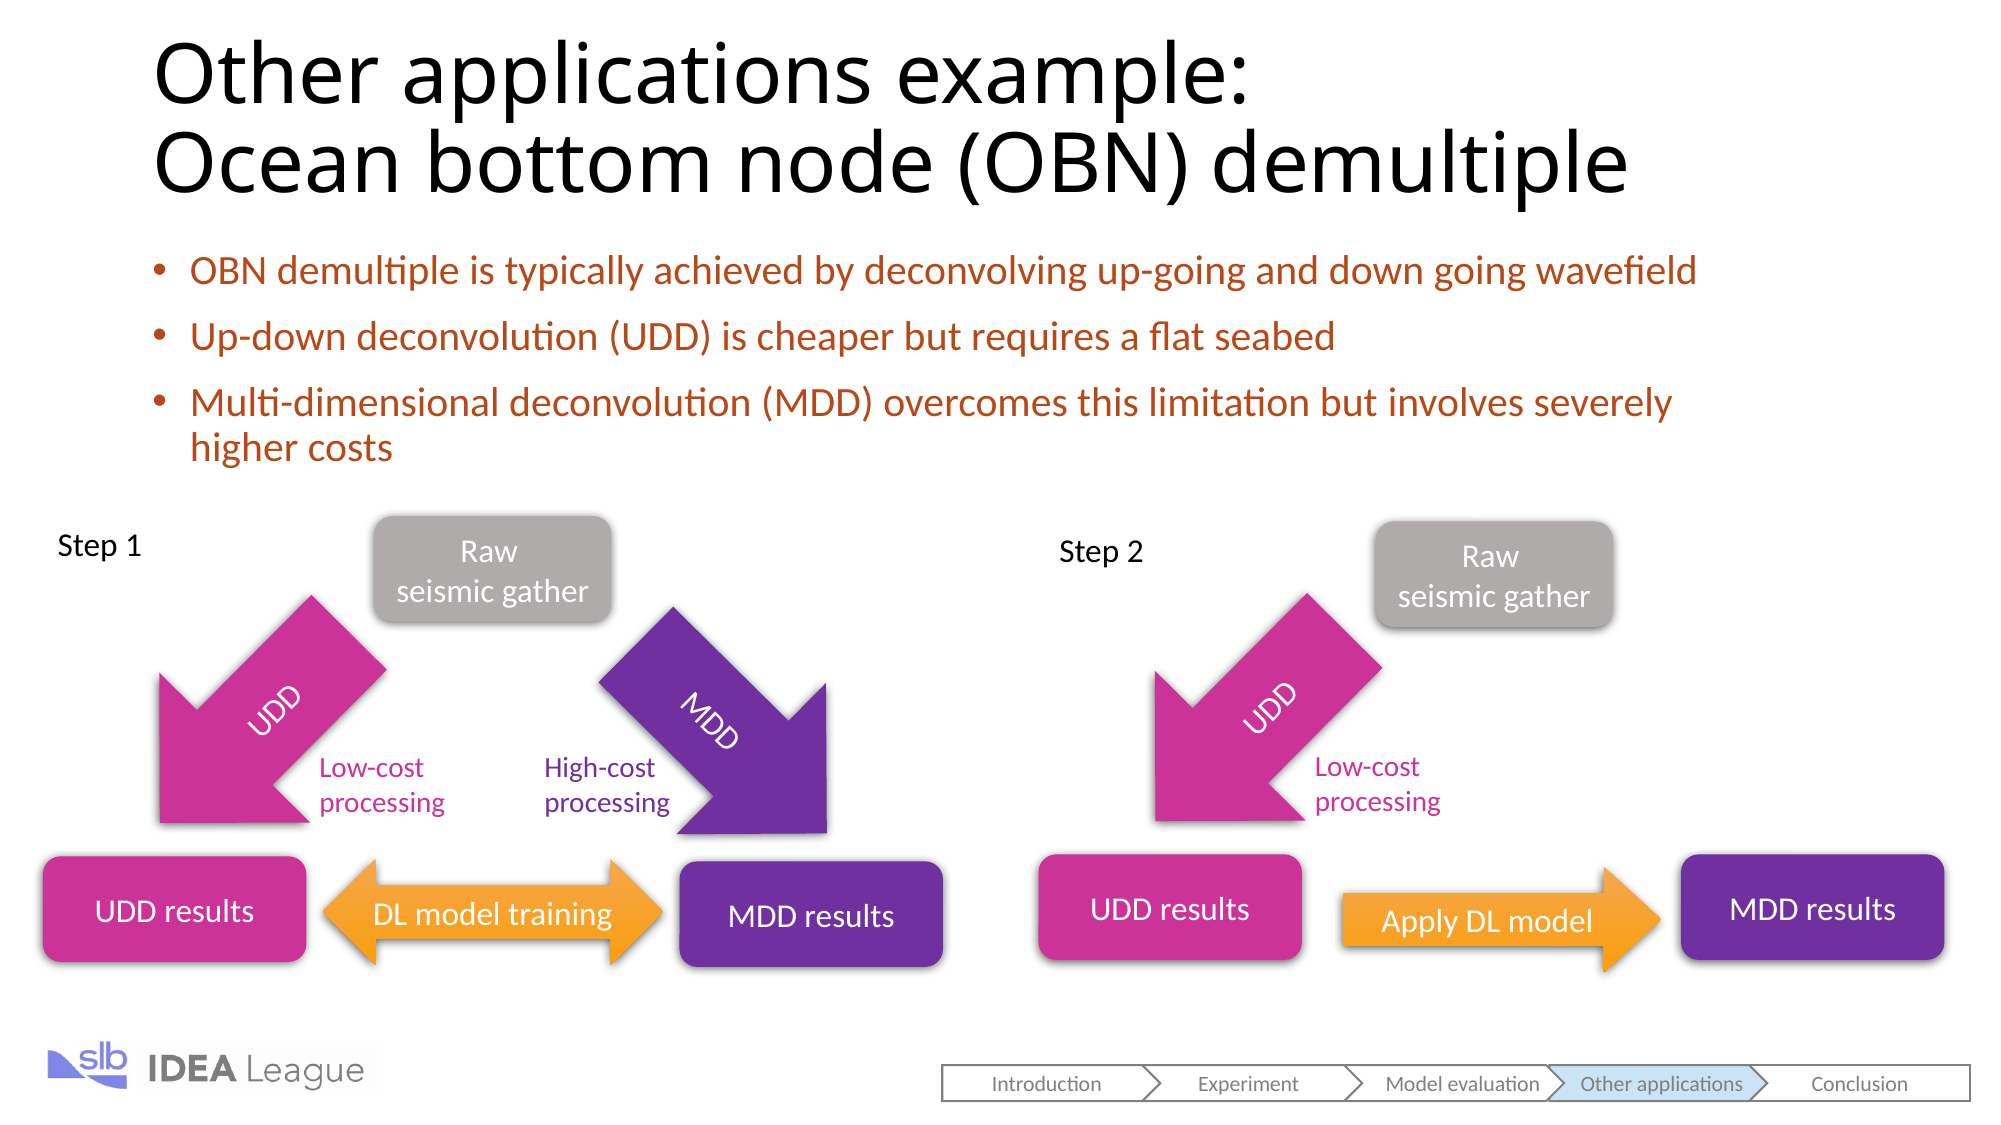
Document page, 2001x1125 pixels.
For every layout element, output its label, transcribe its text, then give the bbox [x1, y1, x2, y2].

text_box High-cost processing [529, 741, 692, 826]
text_box MDD results [679, 861, 943, 967]
title Other applications example: Ocean bottom node (OBN) demultiple [137, 12, 1863, 230]
text_box MDD [598, 606, 827, 835]
text_box UDD [1154, 592, 1383, 822]
text_box OBN demultiple is typically achieved by deconvolving up-going and down going wavefield Up-down deconvolution (UDD) is cheaper but requires a flat seabed Multi-dimensional deconvolution (MDD) overcomes this limitation but involves severely higher costs [137, 241, 1800, 343]
text_box Model evaluation [1345, 1064, 1566, 1103]
text_box UDD results [1038, 854, 1302, 960]
text_box Raw seismic gather [374, 516, 612, 622]
text_box Apply DL model [1342, 866, 1662, 973]
text_box Introduction [941, 1064, 1162, 1103]
text_box DL model training [322, 858, 664, 965]
text_box Other applications [1548, 1064, 1769, 1103]
text_box Conclusion [1751, 1064, 1971, 1102]
text_box Raw seismic gather [1376, 521, 1613, 627]
text_box Step 2 [1044, 521, 1165, 577]
text_box MDD results [1681, 854, 1945, 960]
text_box Low-cost processing [1300, 739, 1463, 825]
text_box Low-cost processing [304, 741, 467, 827]
picture [27, 1023, 380, 1107]
text_box UDD results [42, 856, 307, 962]
text_box UDD [159, 594, 387, 823]
text_box Experiment [1143, 1064, 1364, 1103]
text_box Step 1 [42, 516, 164, 571]
